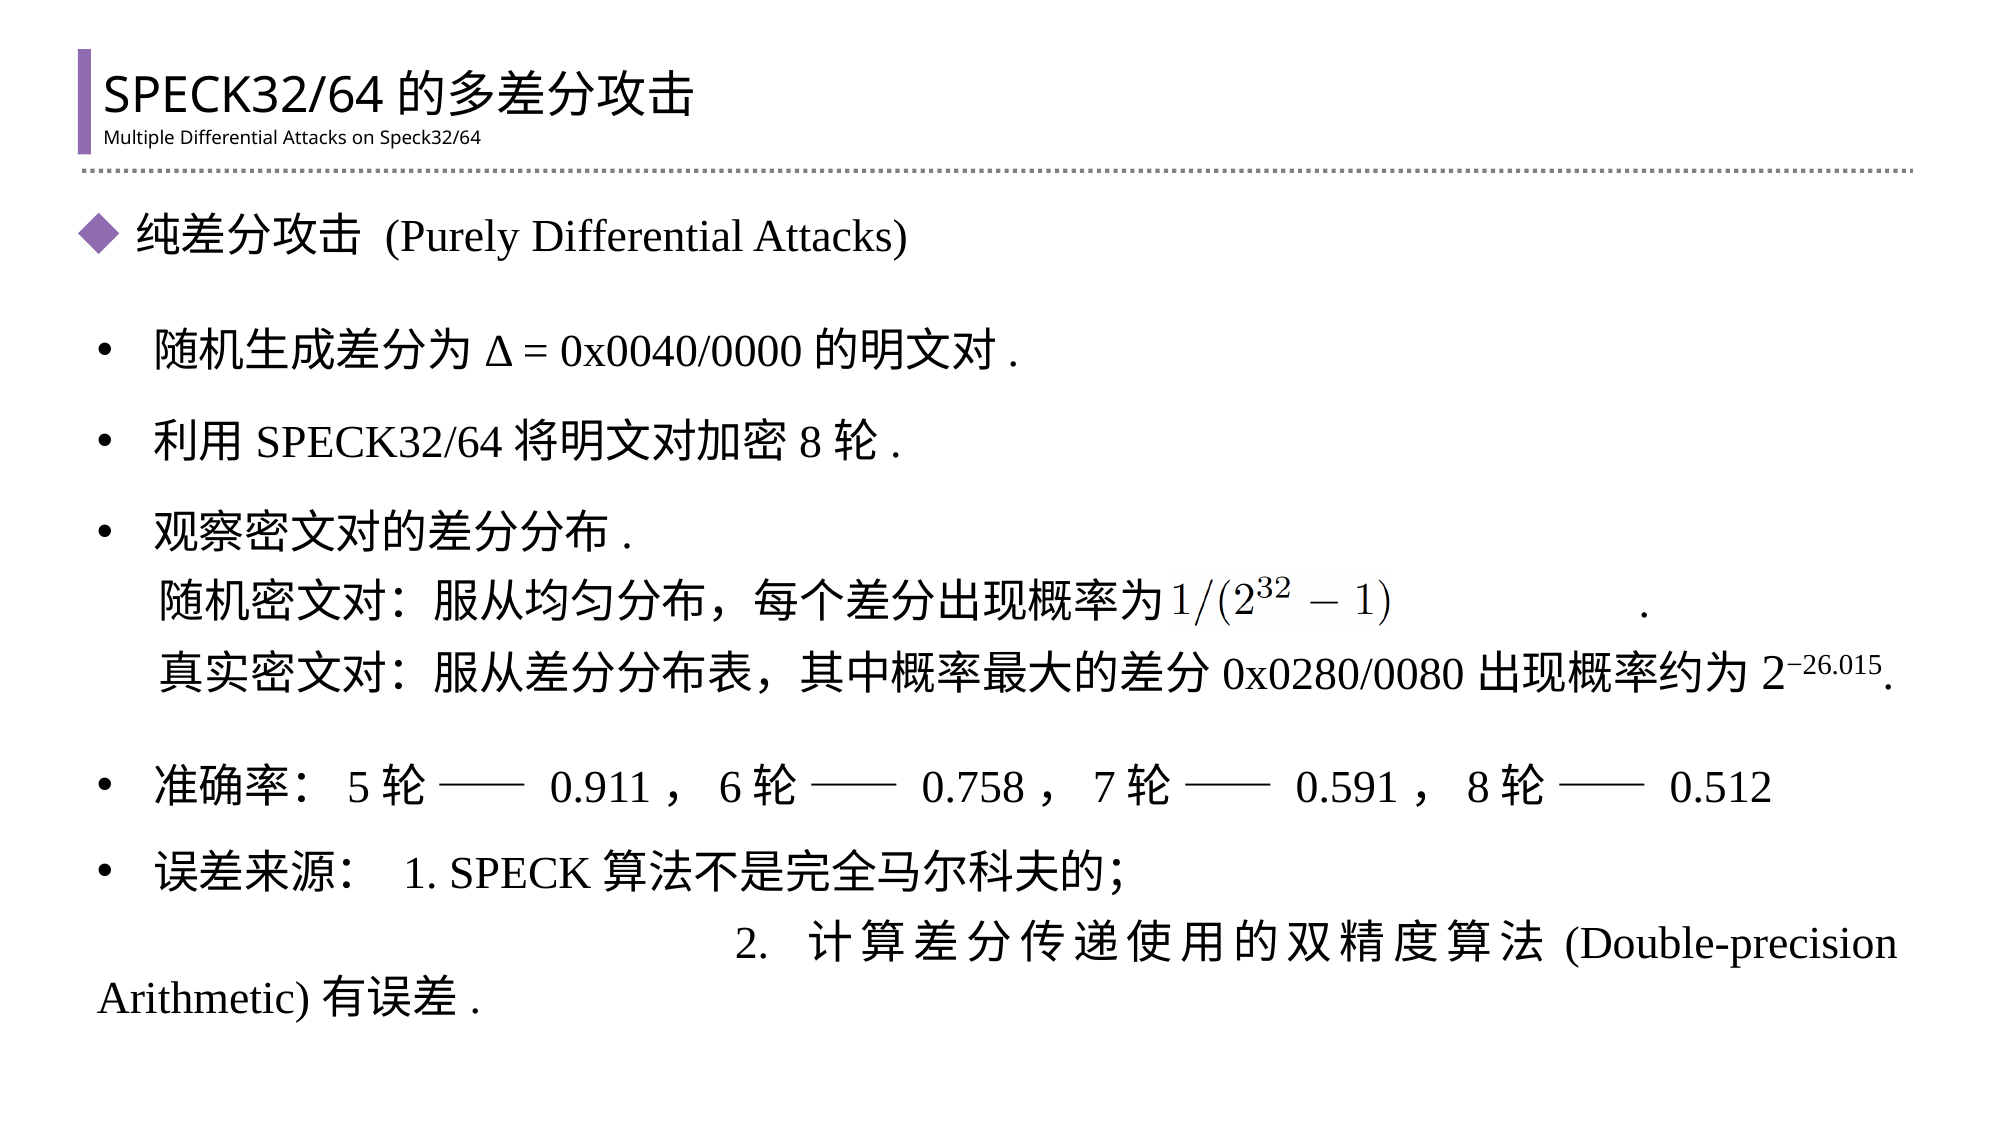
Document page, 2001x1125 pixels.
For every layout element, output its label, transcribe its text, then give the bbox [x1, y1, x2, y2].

text_box SPECK32/64的多差分攻击 [100, 58, 1124, 128]
text_box 随机生成差分为Δ = 0x0040/0000的明文对. [82, 313, 1913, 384]
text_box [81, 563, 1913, 635]
text_box 准确率：5轮 —— 0.911，6轮 —— 0.758，7轮 —— 0.591，8轮 —— 0.512 [82, 748, 1913, 819]
text_box 真实密文对：服从差分分布表，其中概率最大的差分0x0280/0080出现概率约为2−26.015. [82, 635, 1913, 707]
text_box Multiple Differential Attacks on Speck32/64 [103, 125, 742, 149]
text_box 利用SPECK32/64将明文对加密8轮. [82, 404, 1913, 475]
text_box 误差来源： 1. SPECK算法不是完全马尔科夫的； [82, 834, 1913, 904]
text_box [77, 49, 91, 155]
text_box 观察密文对的差分分布. [82, 495, 1913, 563]
text_box 2. 计算差分传递使用的双精度算法(Double-precision Arithmetic)有误差. [82, 904, 1913, 1030]
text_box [77, 198, 1169, 269]
